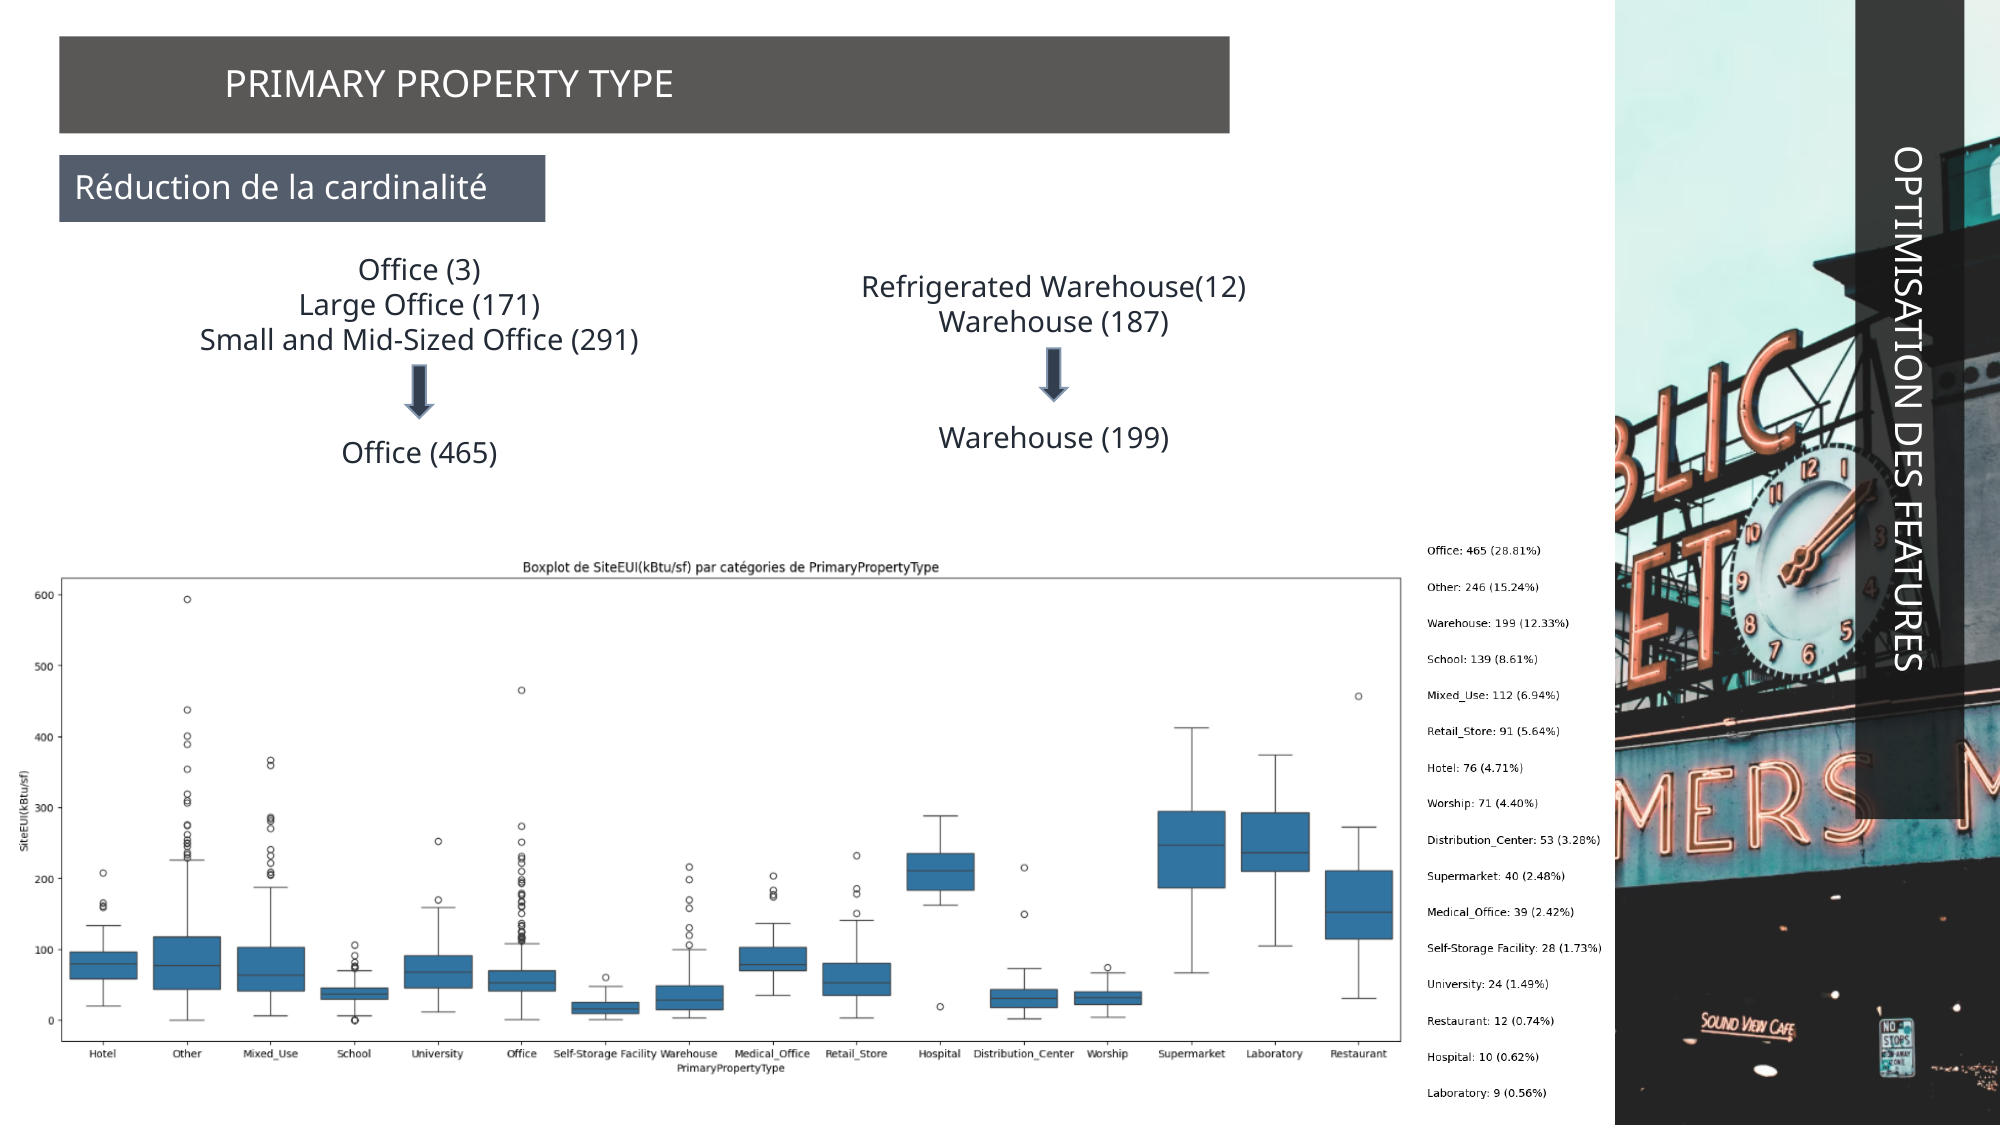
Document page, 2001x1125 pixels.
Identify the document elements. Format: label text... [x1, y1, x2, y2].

title PRIMARY PROPERTY TYPE [58, 35, 1231, 134]
text_box Warehouse (199) [810, 412, 1297, 463]
text_box Office (465) [176, 426, 663, 477]
picture [1615, 0, 2000, 1125]
text_box Refrigerated Warehouse(12) Warehouse (187) [845, 261, 1263, 346]
picture [16, 556, 1406, 1083]
text_box Office (3) Large Office (171) Small and Mid-Sized Office (291) [176, 243, 663, 364]
text_box [1038, 347, 1070, 403]
text_box Réduction de la cardinalité [58, 154, 546, 223]
picture [1418, 540, 1603, 1099]
text_box [403, 364, 436, 420]
